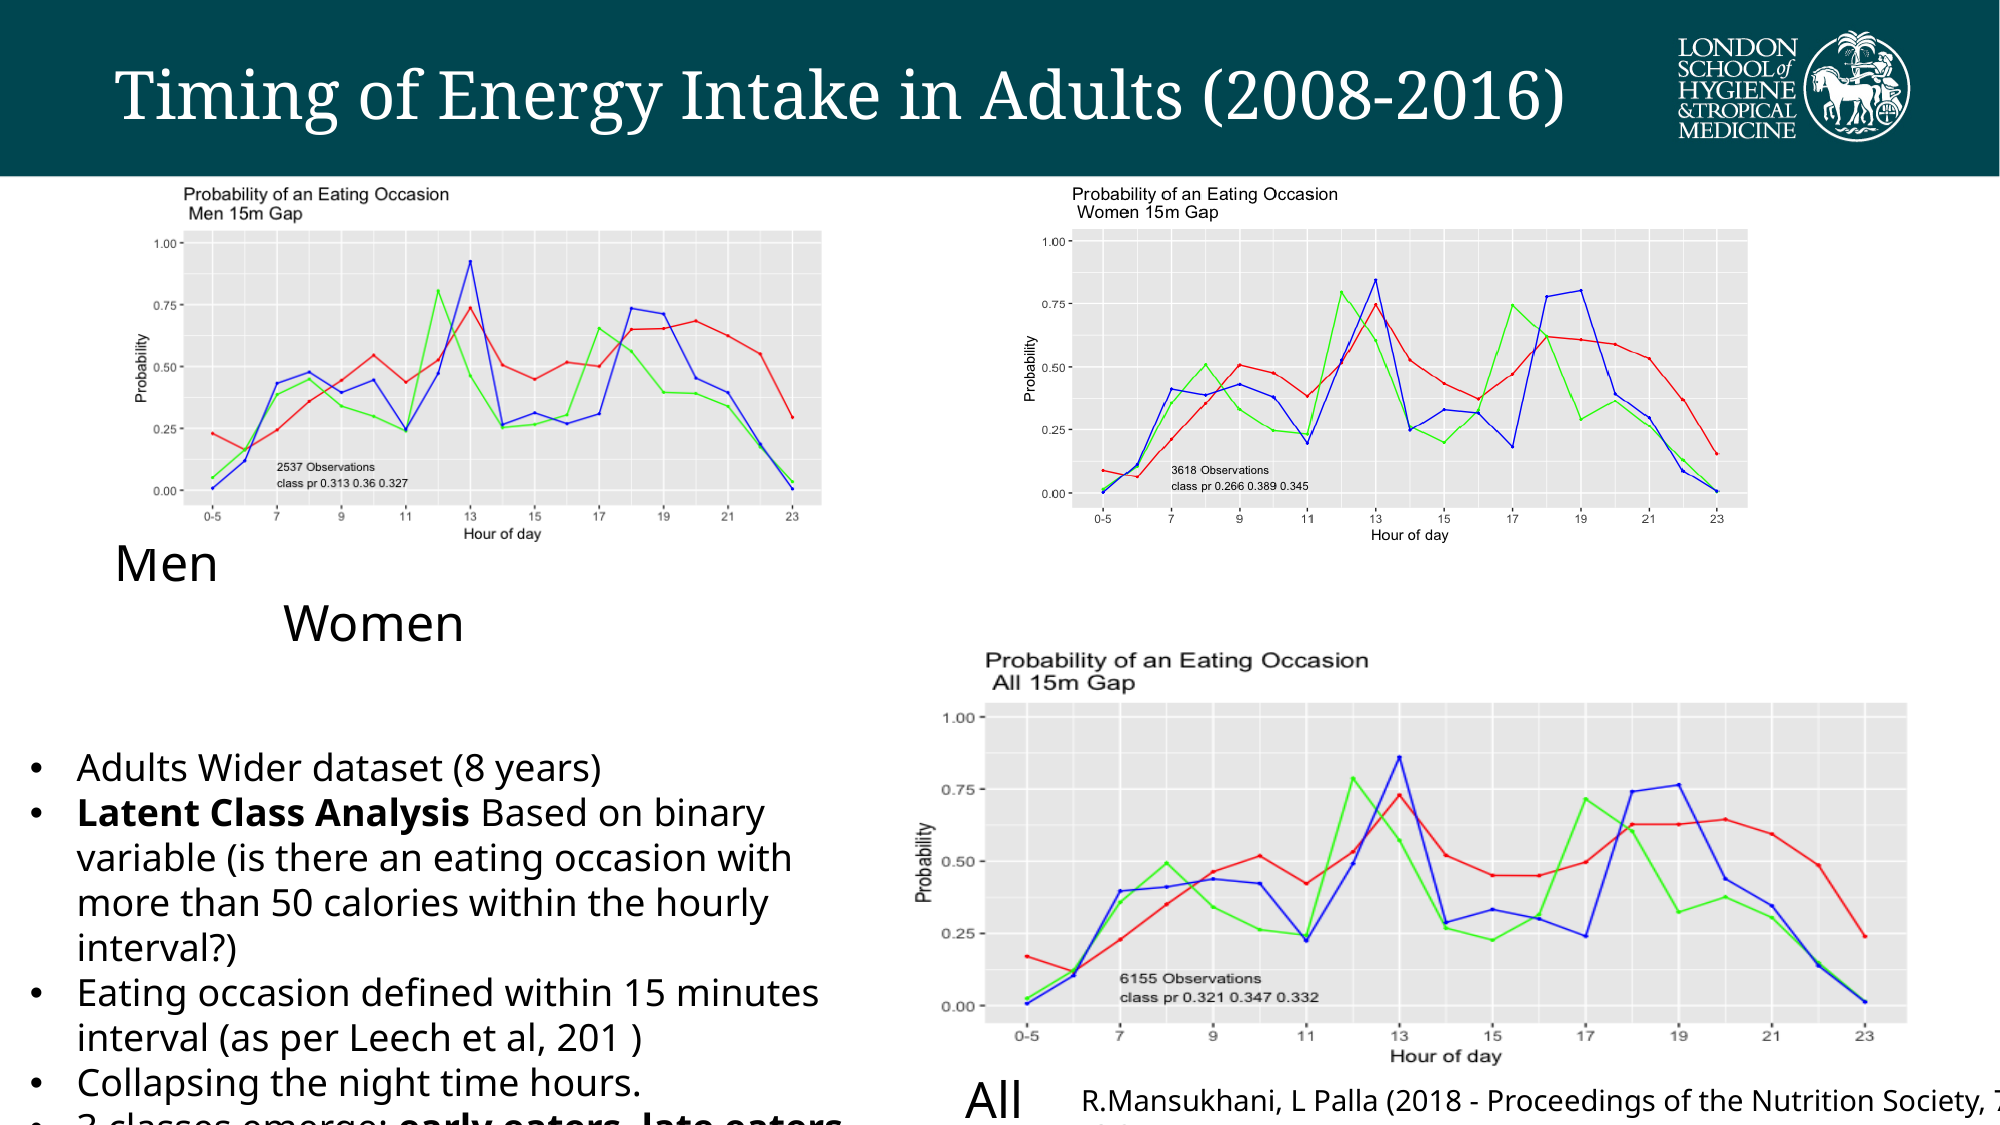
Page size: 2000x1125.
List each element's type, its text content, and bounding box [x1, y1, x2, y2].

list Men Women [99, 244, 1900, 737]
text_box Adults Wider dataset (8 years) Latent Class Analysis Based on binary variable (is there an eating occasion with more than 50 calories within the hourly interval?) Eating occasion defined within 15 minutes interval (as per Leech et al, 201 ) Collapsing the night time hours. 3 classes emerge: early eaters, late eaters, grazers [14, 737, 906, 1125]
picture [0, 0, 2000, 1125]
text_box All [950, 1083, 1049, 1125]
text_box R.Mansukhani, L Palla (2018 - Proceedings of the Nutrition Society, 77 (OCE1) [1066, 1074, 2000, 1125]
title Timing of Energy Intake in Adults (2008-2016) [99, 45, 1656, 148]
